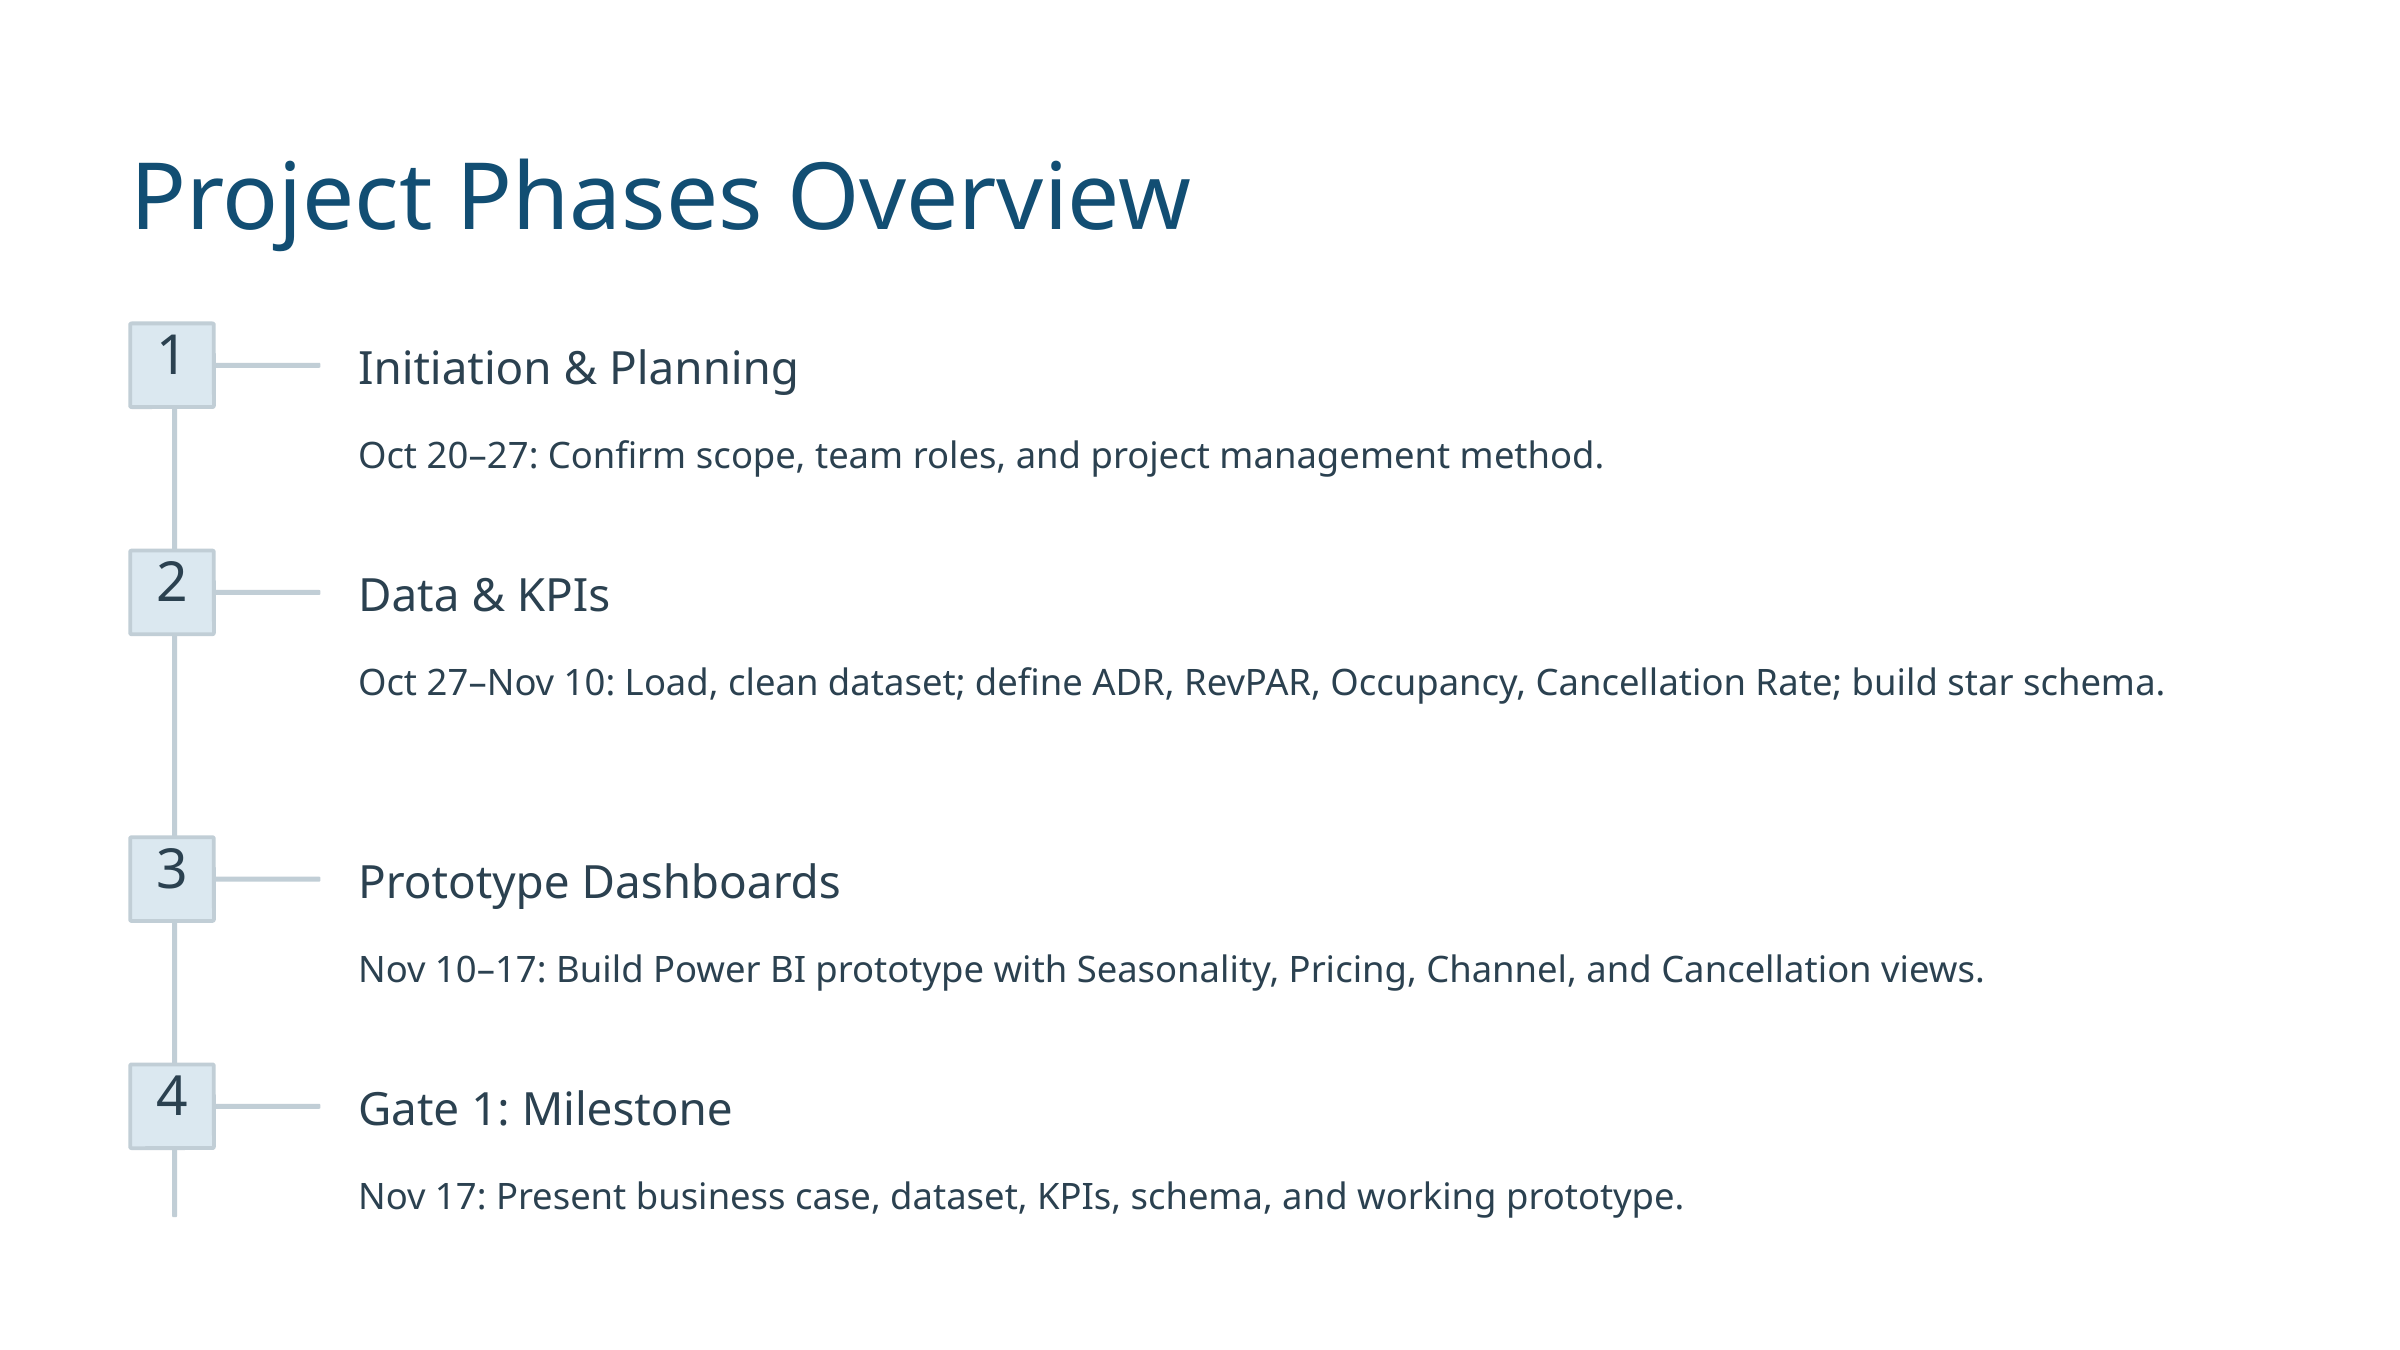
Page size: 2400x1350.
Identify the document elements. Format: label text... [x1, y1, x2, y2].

text_box 2 [144, 557, 200, 628]
text_box 1 [144, 330, 200, 401]
text_box [130, 837, 214, 921]
text_box Data & KPIs [358, 563, 824, 622]
text_box [214, 589, 321, 595]
text_box Gate 1: Milestone [358, 1077, 824, 1136]
text_box Initiation & Planning [358, 336, 829, 395]
text_box Nov 10–17: Build Power BI prototype with Seasonality, Pricing, Channel, and Cancellation views. [358, 930, 2270, 990]
text_box Oct 20–27: Confirm scope, team roles, and project management method. [358, 416, 2270, 477]
text_box [130, 550, 214, 635]
text_box Project Phases Overview [130, 132, 1269, 249]
text_box [214, 1103, 321, 1109]
text_box [172, 408, 178, 550]
text_box [130, 1064, 214, 1149]
text_box Oct 27–Nov 10: Load, clean dataset; define ADR, RevPAR, Occupancy, Cancellation Rate; build star schema. [358, 643, 2270, 763]
text_box Prototype Dashboards [358, 850, 884, 909]
text_box Nov 17: Present business case, dataset, KPIs, schema, and working prototype. [358, 1157, 2270, 1218]
text_box [172, 635, 178, 837]
text_box [130, 323, 214, 408]
text_box [172, 921, 178, 1064]
text_box [214, 362, 321, 368]
text_box [172, 1149, 178, 1218]
text_box 4 [144, 1071, 200, 1142]
text_box [214, 876, 321, 882]
text_box 3 [144, 844, 200, 914]
